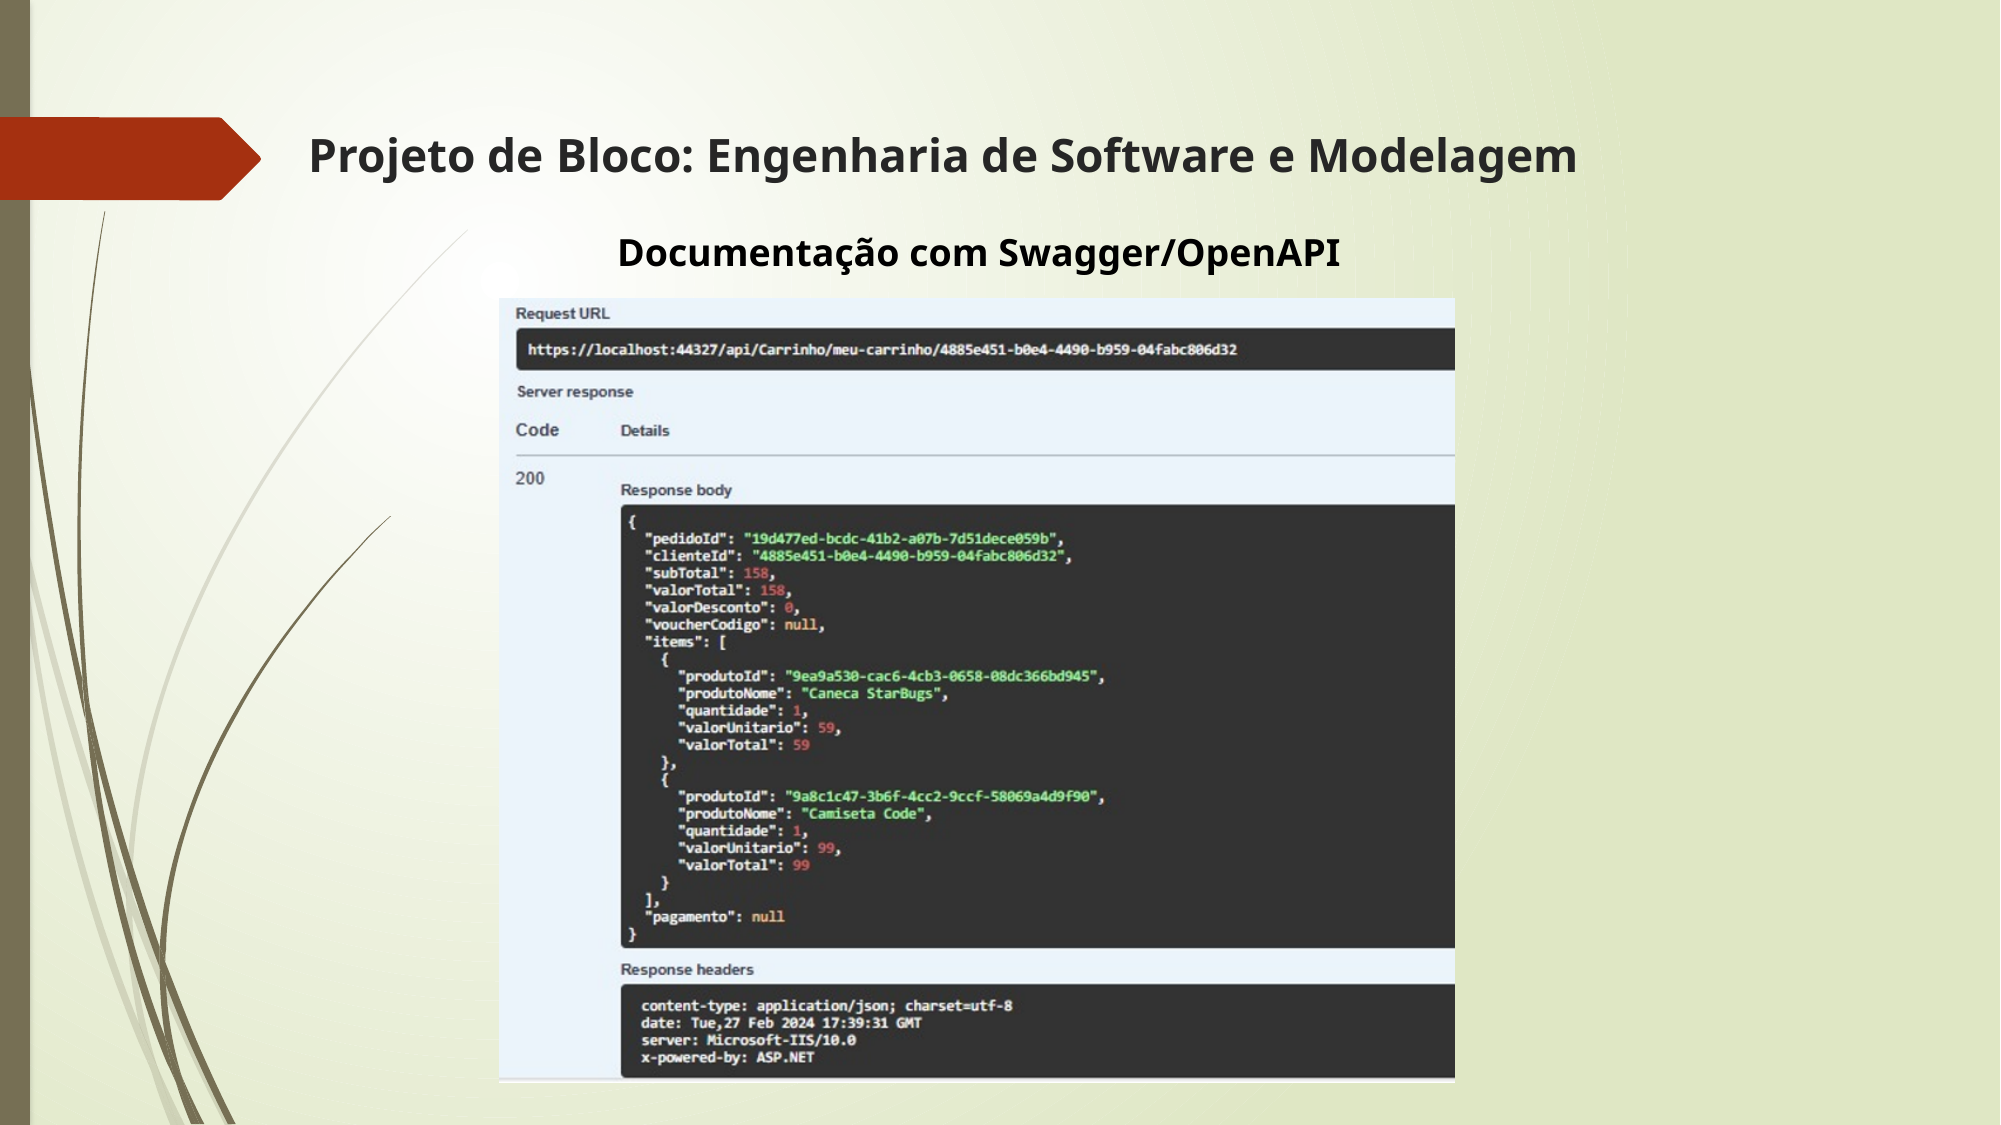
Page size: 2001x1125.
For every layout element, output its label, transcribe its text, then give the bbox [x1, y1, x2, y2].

title Projeto de Bloco: Engenharia de Software e Modelagem [293, 118, 1777, 222]
picture [499, 298, 1455, 1083]
text_box Documentação com Swagger/OpenAPI [602, 221, 1357, 282]
